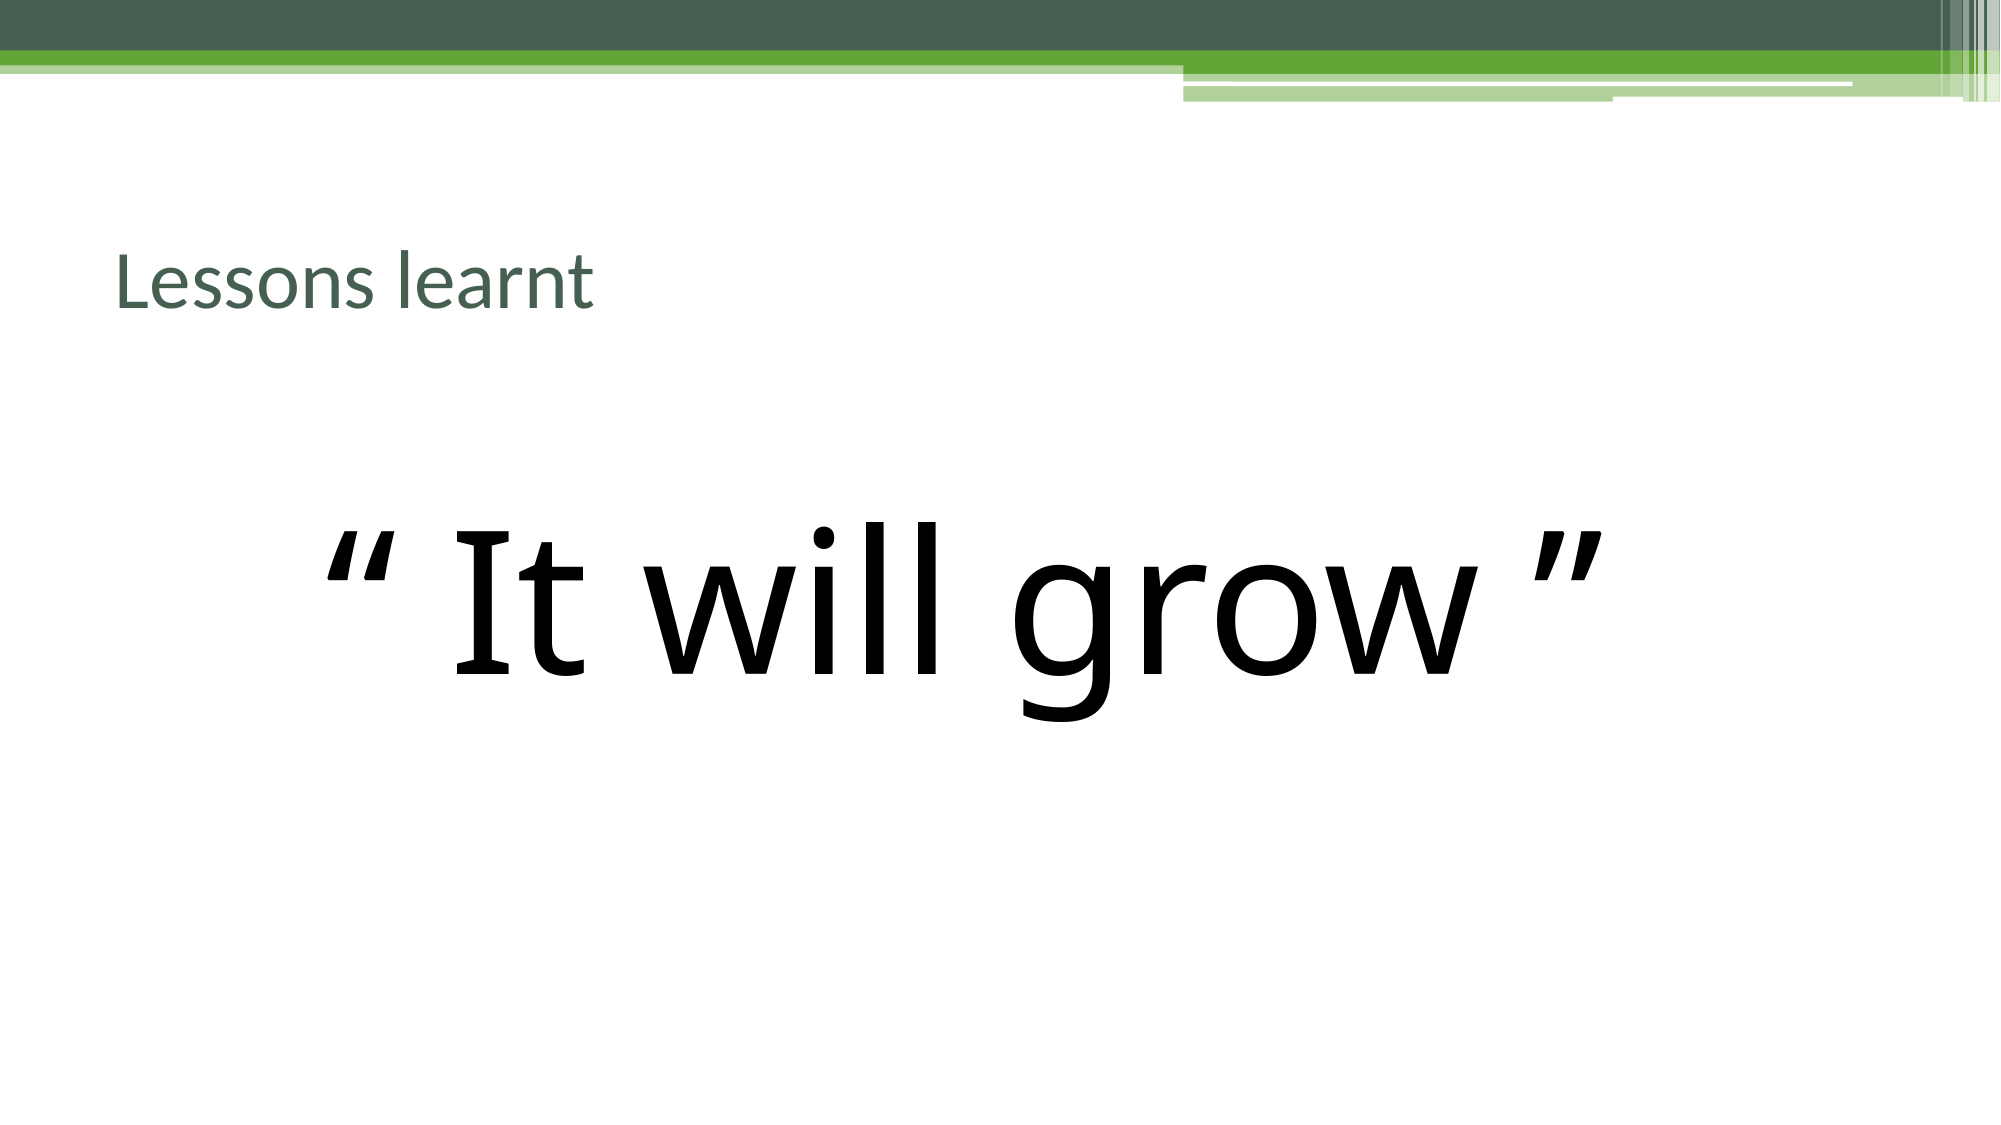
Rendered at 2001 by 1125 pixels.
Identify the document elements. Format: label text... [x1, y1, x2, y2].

title Lessons learnt [99, 187, 1900, 363]
list “ It will grow ” [55, 467, 1856, 1125]
